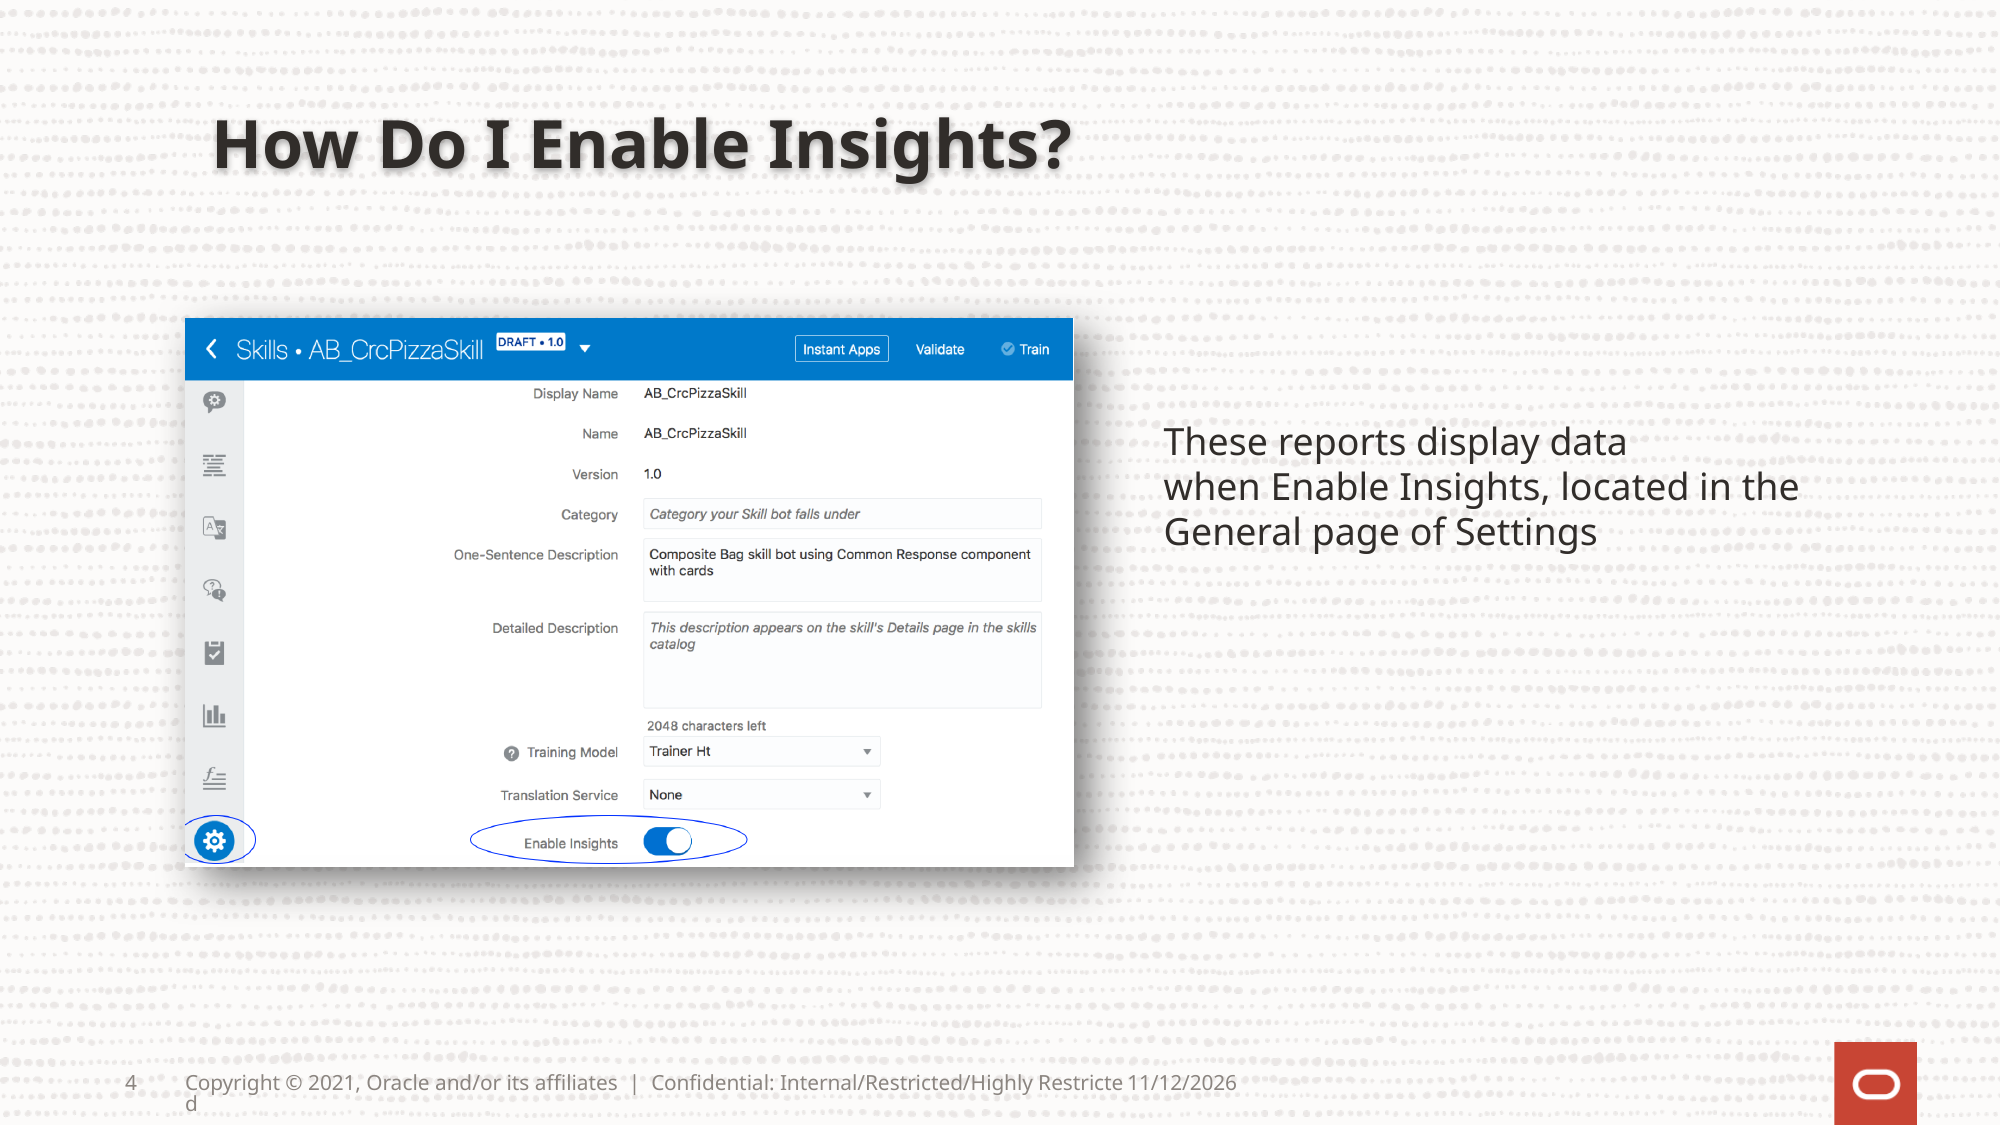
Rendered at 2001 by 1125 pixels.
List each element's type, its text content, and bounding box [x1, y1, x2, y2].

text_box How Do I Enable Insights? [211, 124, 1465, 184]
slide_number 4 [125, 1053, 185, 1114]
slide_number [1128, 1054, 1578, 1114]
footer Copyright © 2021, Oracle and/or its affiliates | Confidential: Internal/Restricted/Highly Restricted [185, 1053, 1128, 1114]
text_box These reports display data when Enable Insights, located in the General page of Settings [1148, 410, 1868, 561]
picture [0, 0, 2000, 1125]
